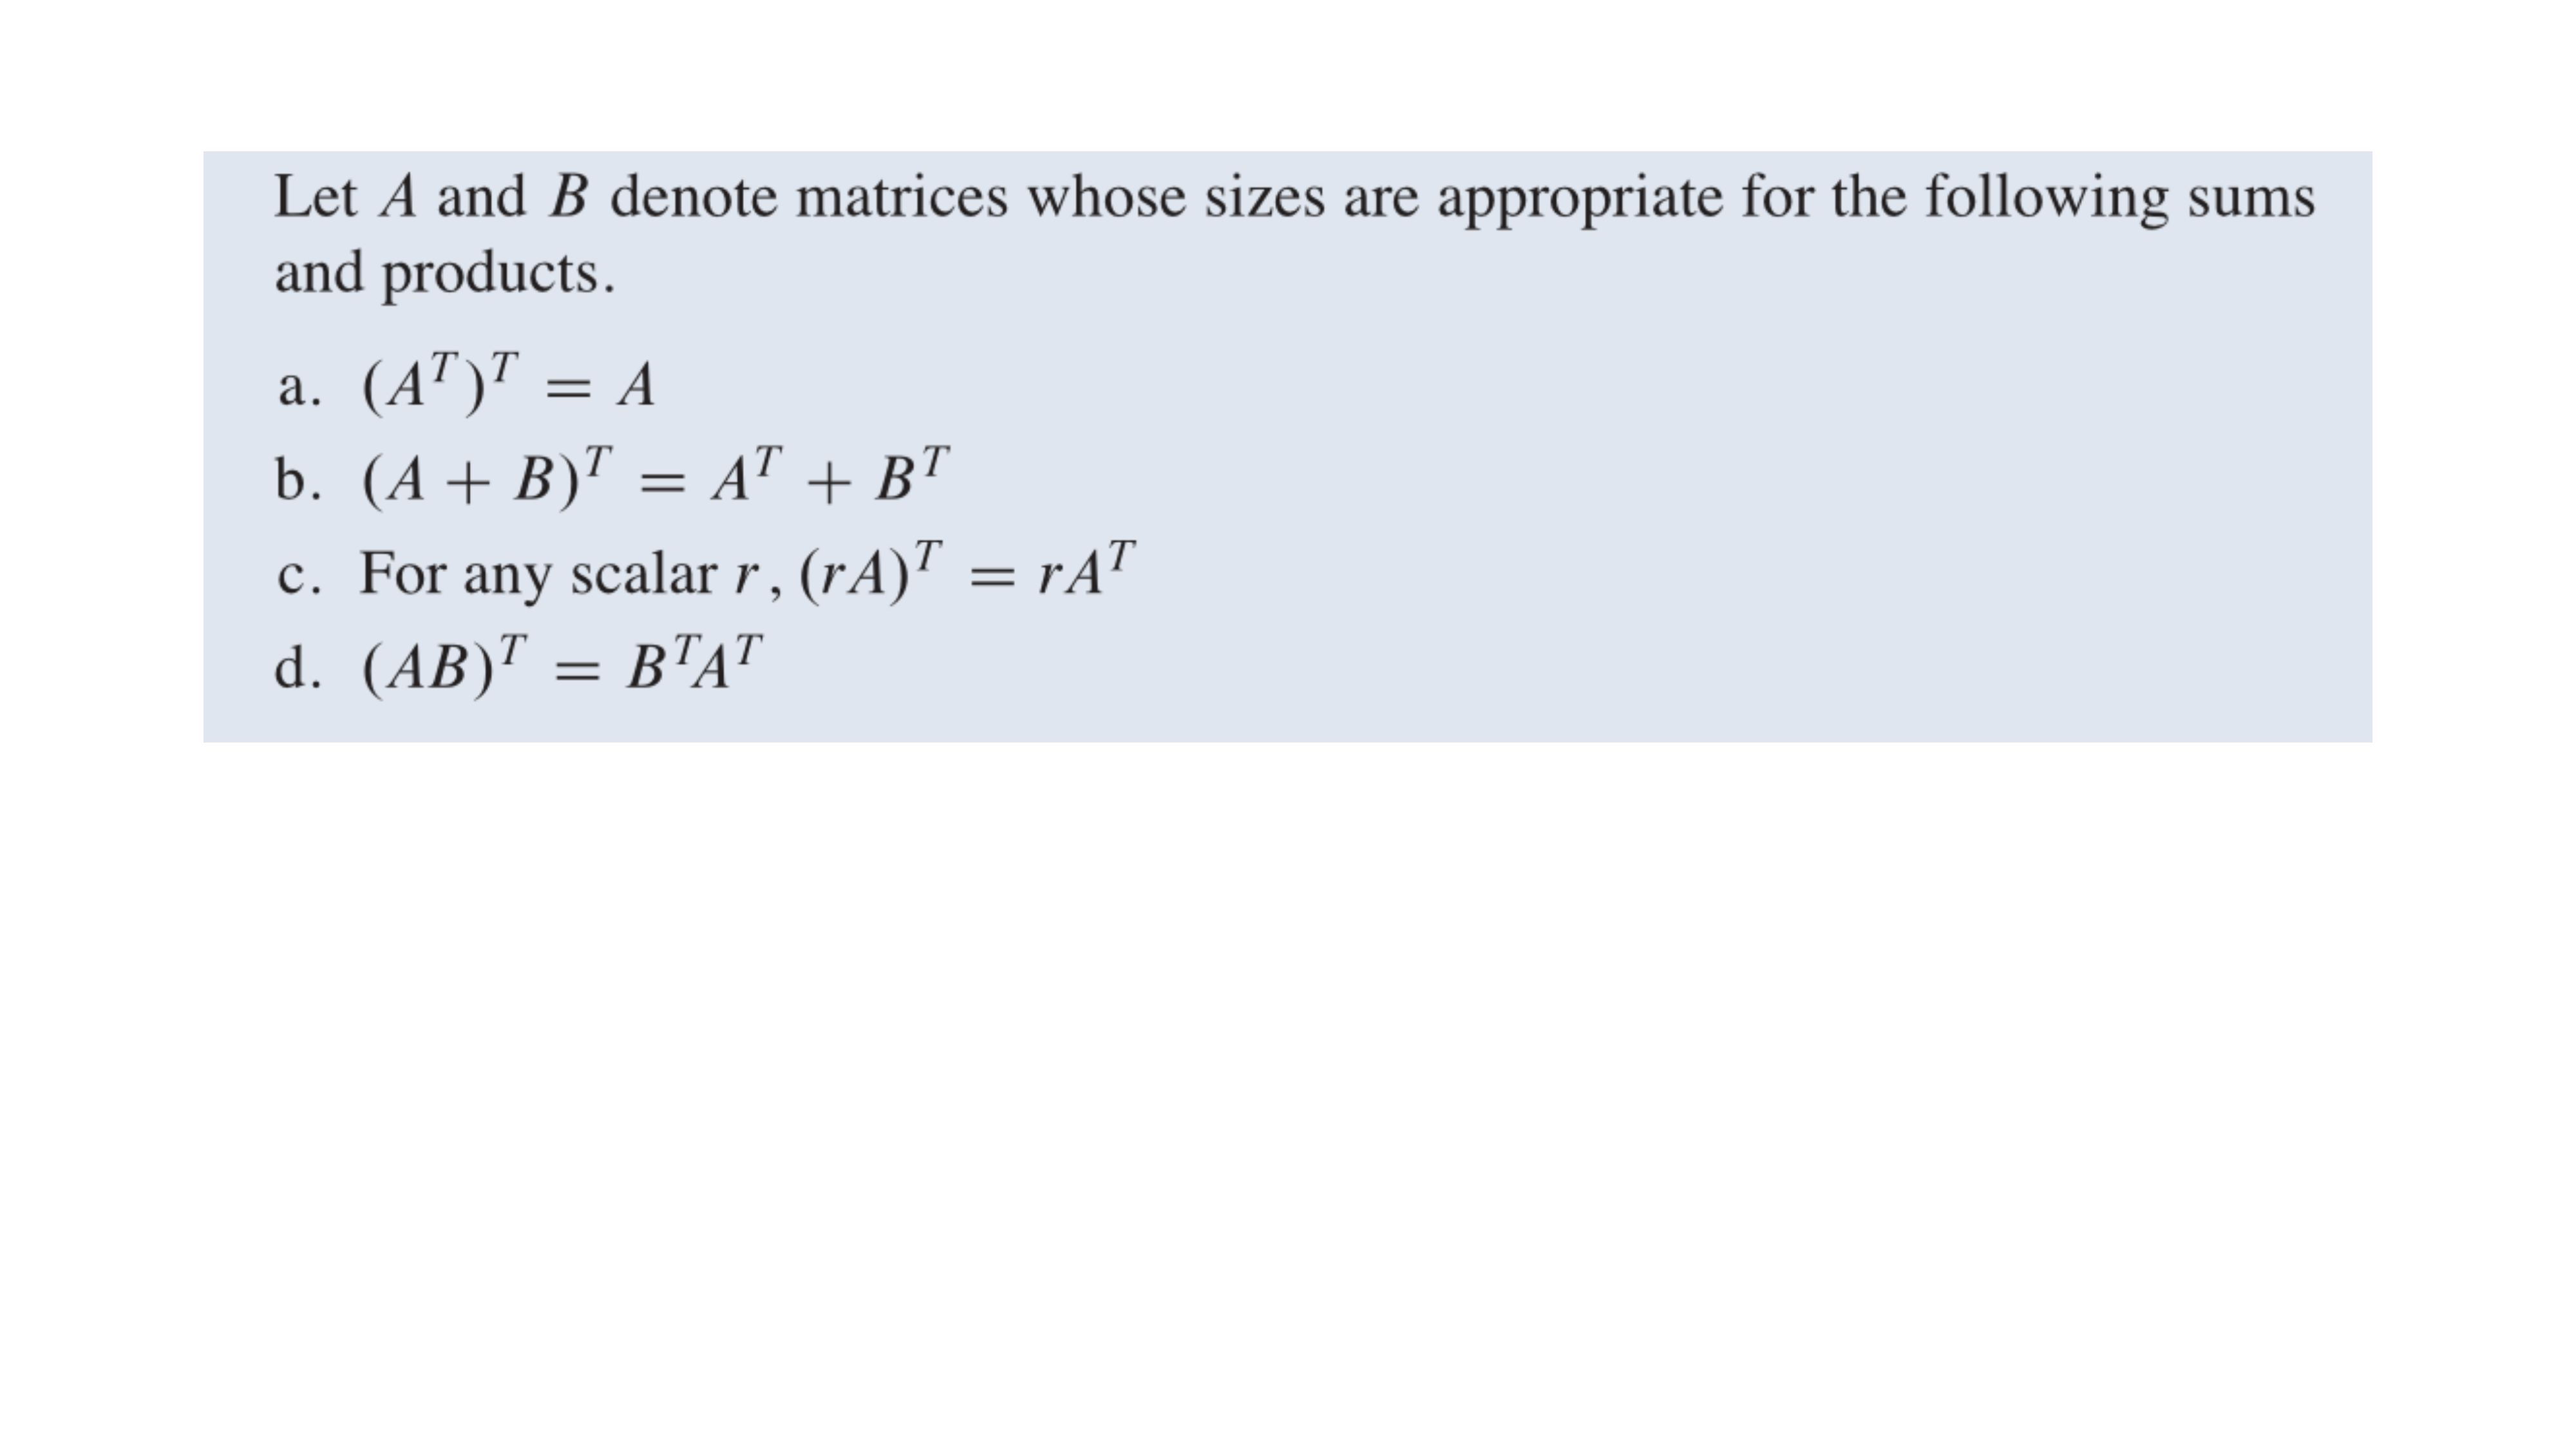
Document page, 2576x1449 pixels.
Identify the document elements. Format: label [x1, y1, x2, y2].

picture [204, 151, 2372, 743]
